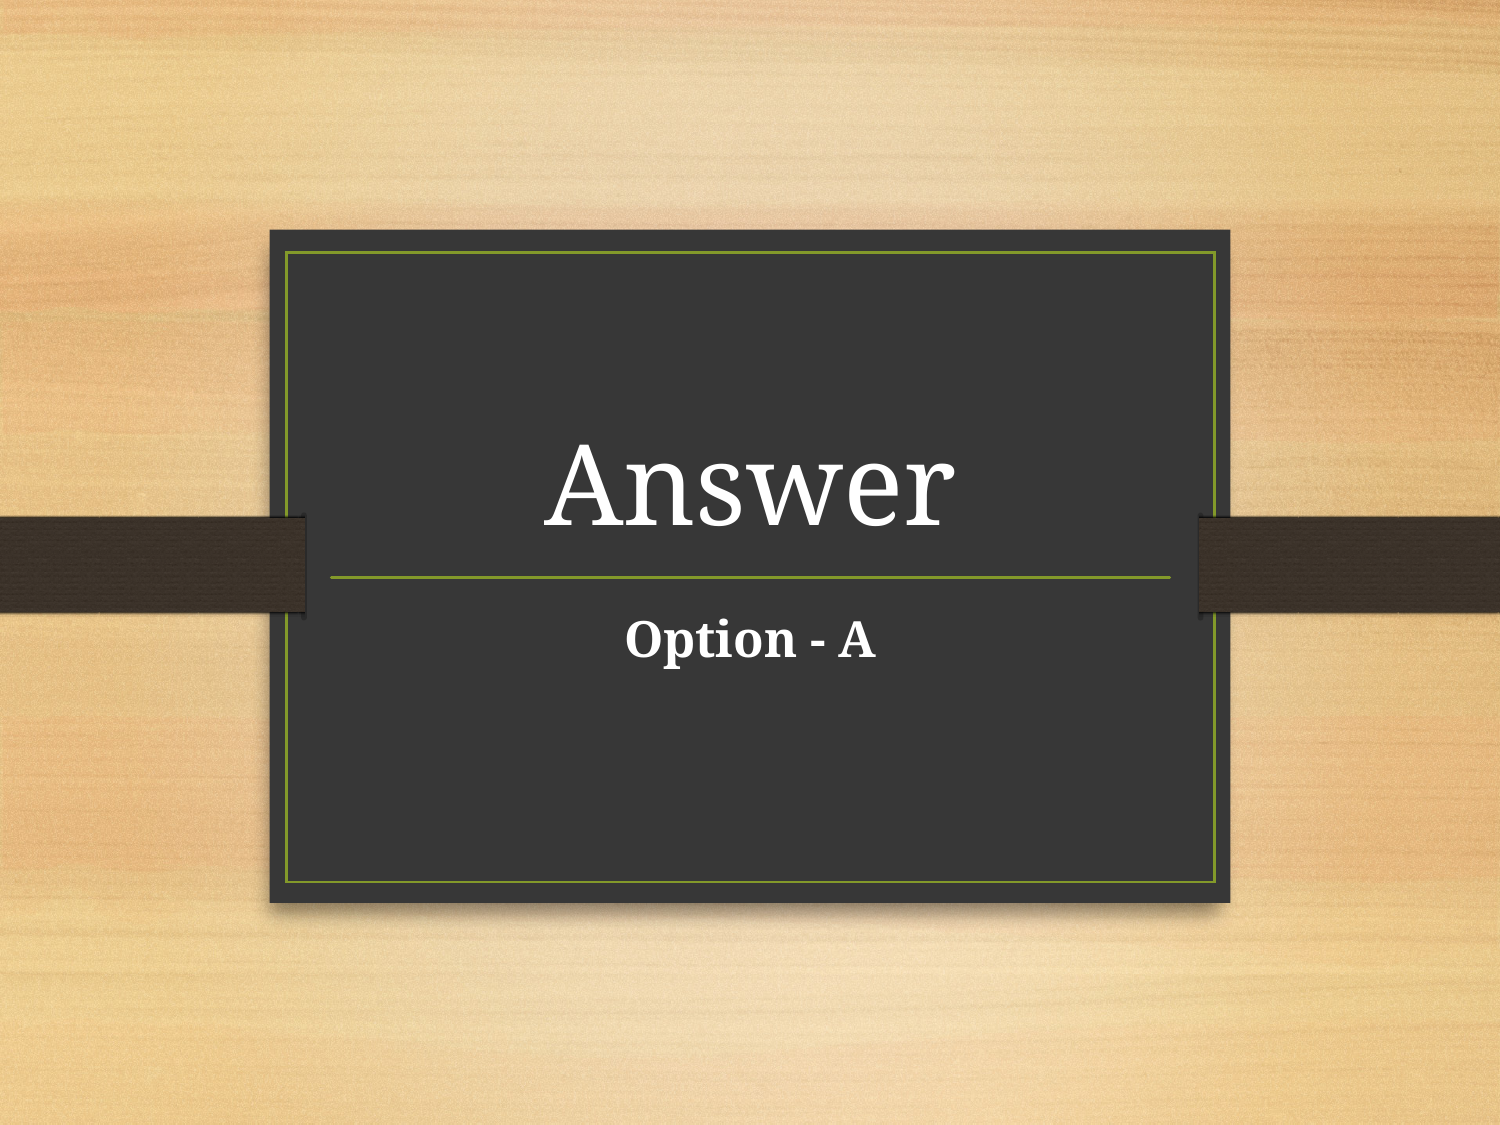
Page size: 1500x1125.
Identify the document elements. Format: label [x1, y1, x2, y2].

text_box [0, 0, 1500, 512]
text_box [0, 512, 1500, 621]
text_box [0, 621, 1500, 1125]
